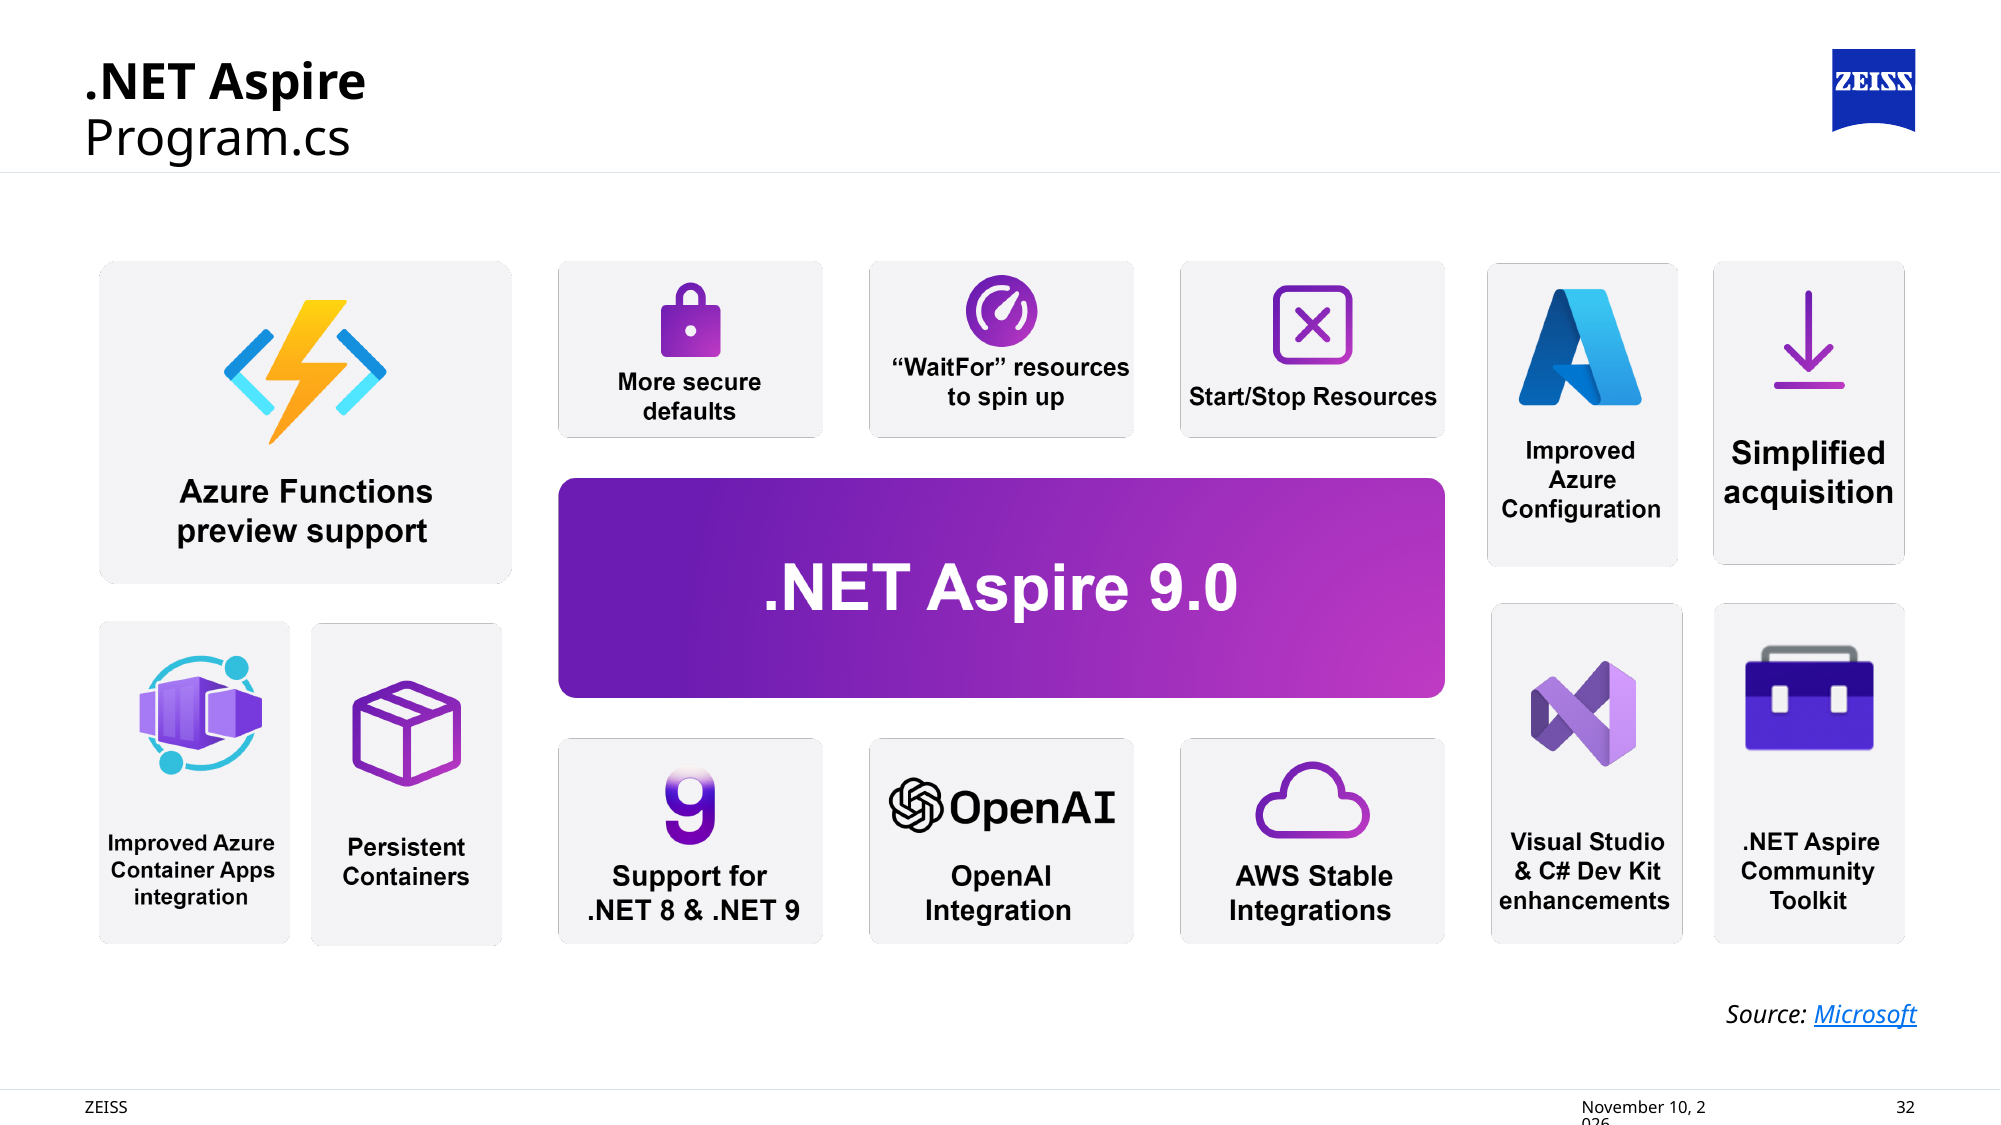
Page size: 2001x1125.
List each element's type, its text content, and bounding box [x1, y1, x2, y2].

title .NET Aspire [85, 49, 1683, 105]
text_box Source: Microsoft [1726, 998, 1917, 1033]
picture [84, 261, 1916, 946]
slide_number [1581, 1097, 1710, 1118]
footer ZEISS [85, 1097, 724, 1118]
list Program.cs [85, 105, 1683, 167]
slide_number 32 [1885, 1097, 1916, 1118]
